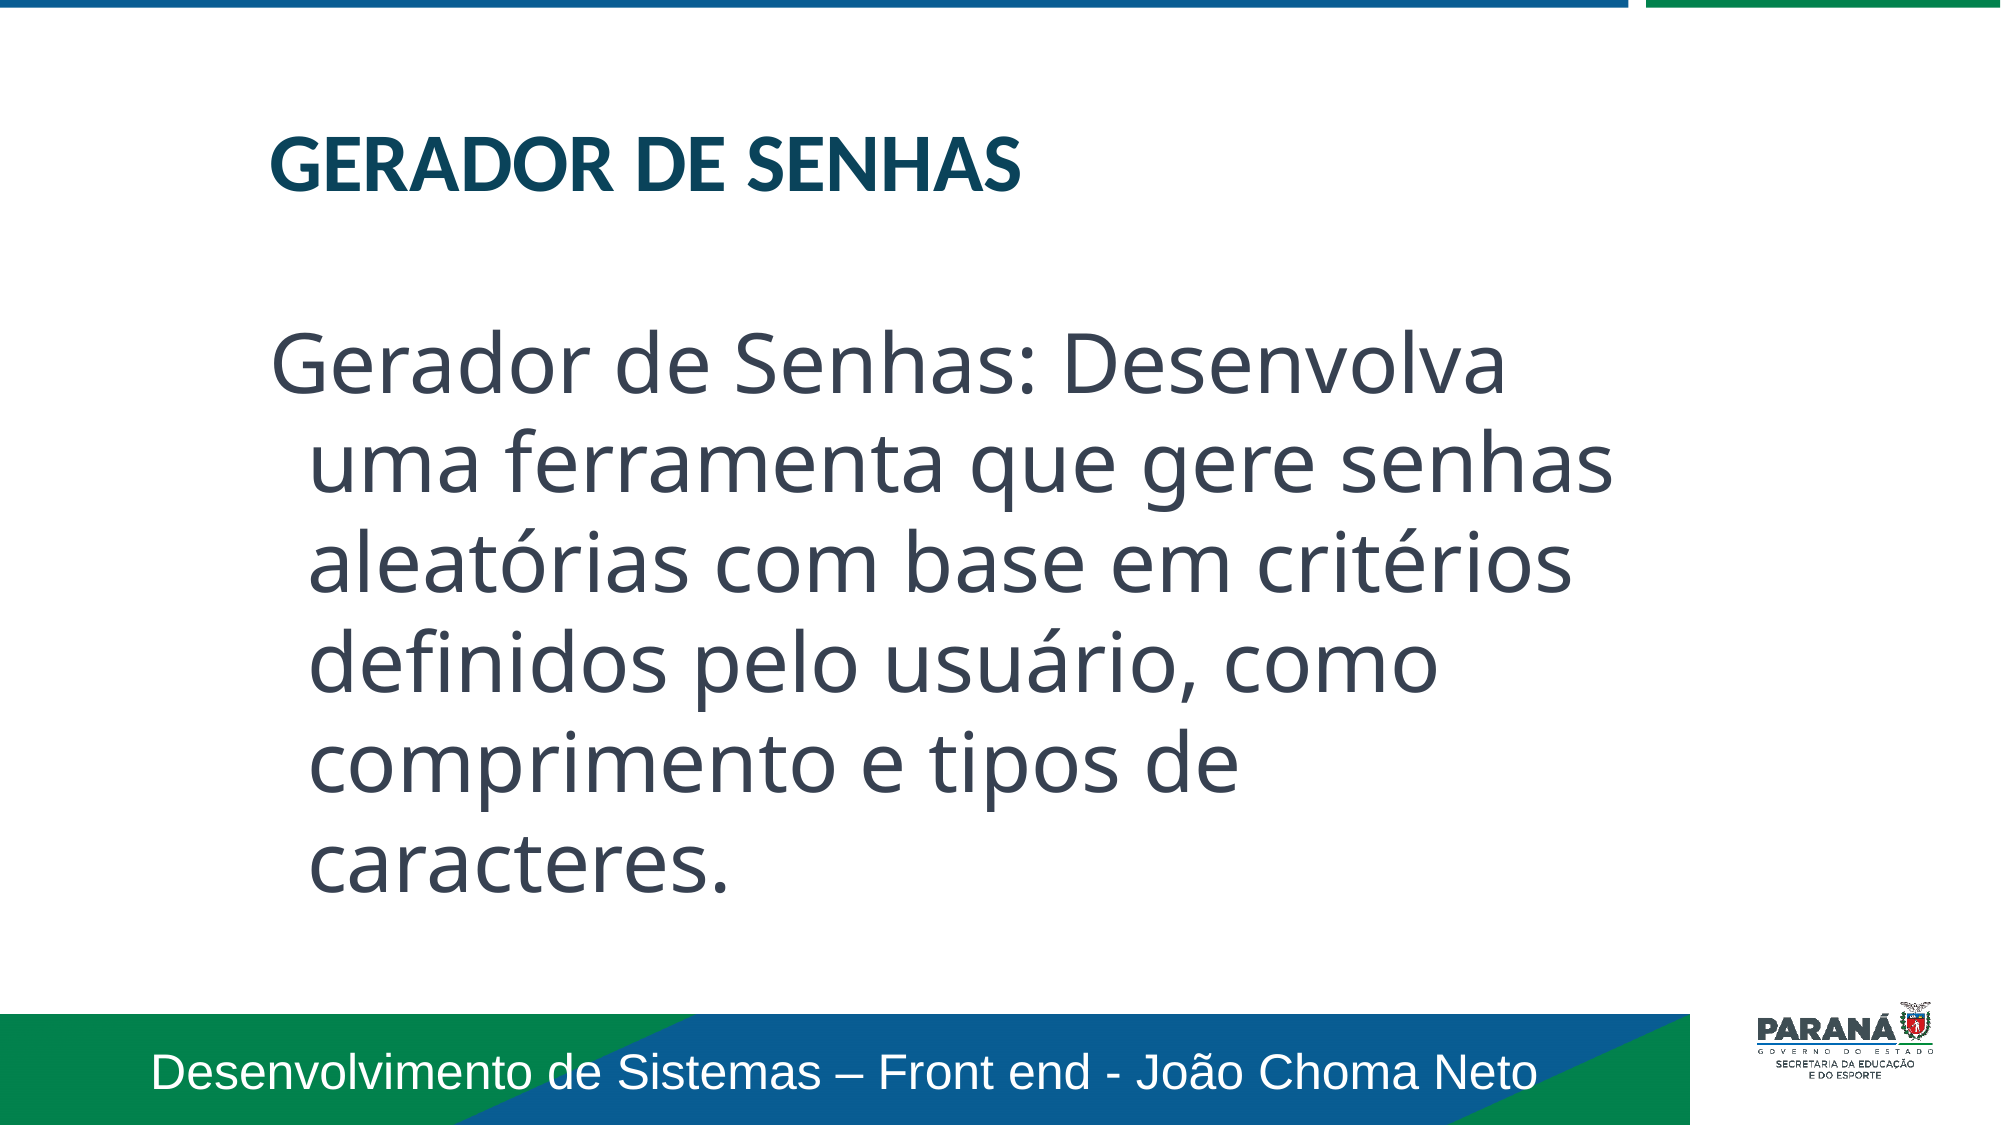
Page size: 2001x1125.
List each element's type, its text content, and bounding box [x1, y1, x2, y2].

picture [1757, 1002, 1933, 1081]
list Gerador de Senhas: Desenvolva uma ferramenta que gere senhas aleatórias com base em critérios definidos pelo usuário, como comprimento e tipos de caracteres. [217, 302, 1677, 921]
list GERADOR DE SENHAS [217, 111, 1637, 249]
picture [0, 1014, 1690, 1125]
